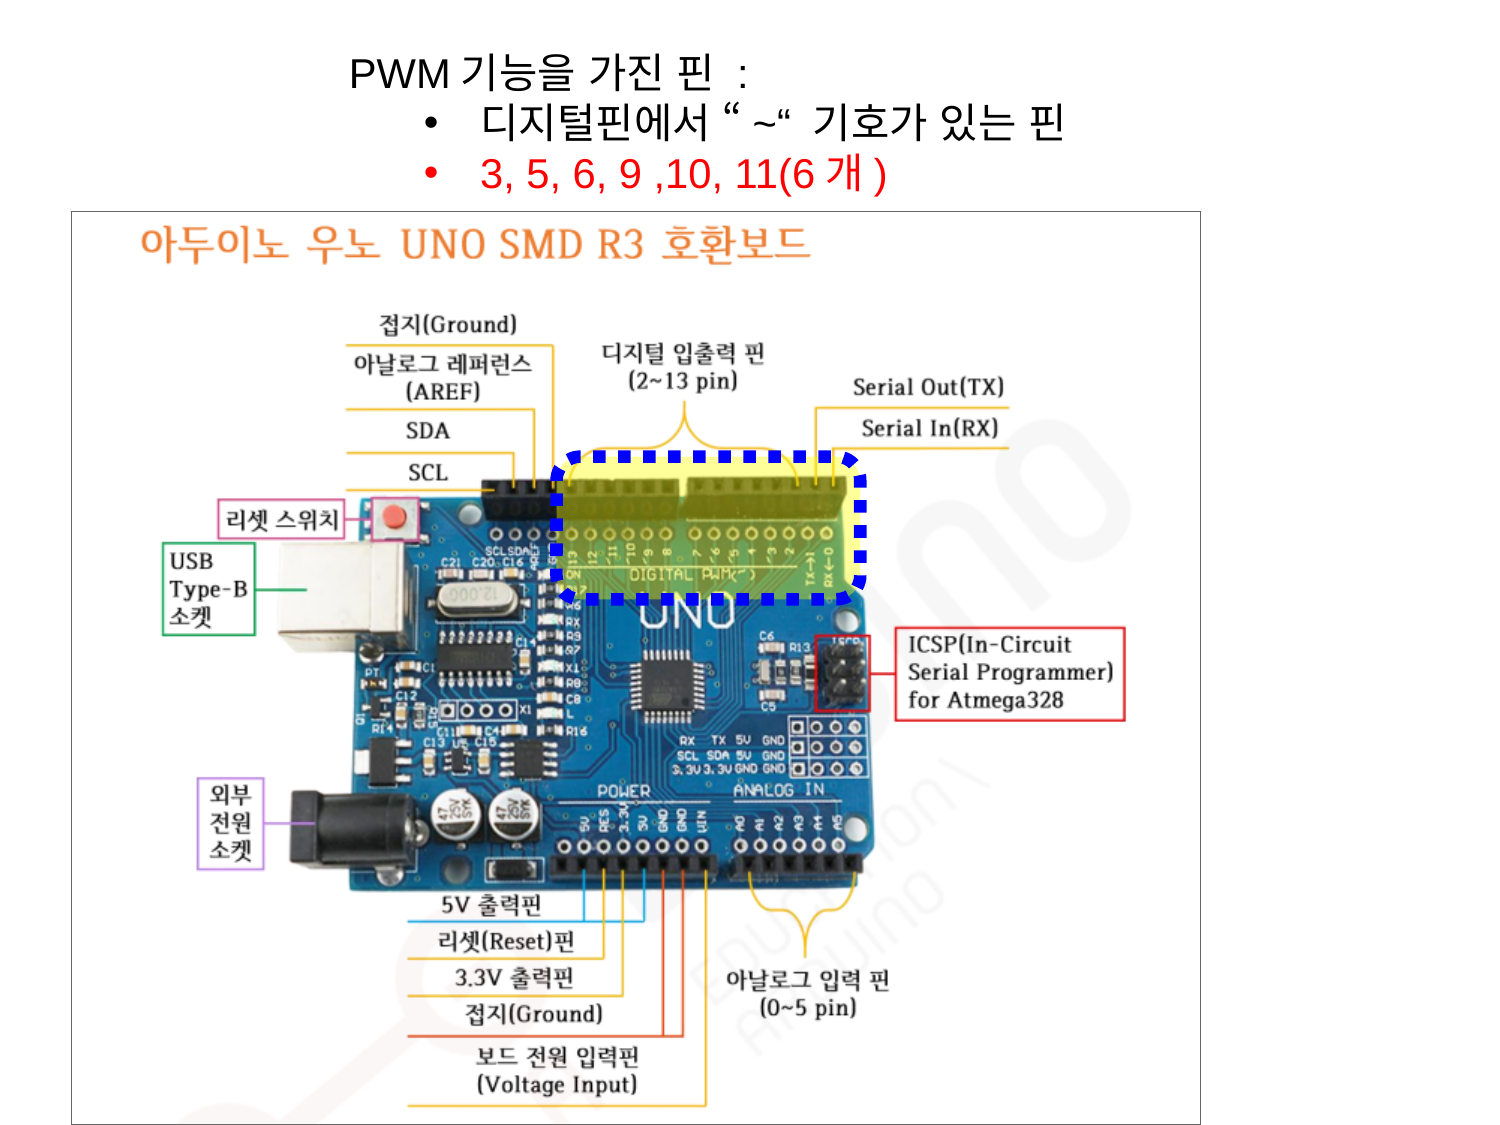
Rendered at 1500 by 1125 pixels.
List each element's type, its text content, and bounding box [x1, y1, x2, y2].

picture [71, 211, 1201, 1125]
text_box PWM기능을 가진 핀 : 디지털핀에서 “~“ 기호가 있는 핀 3, 5, 6, 9 ,10, 11(6개) [334, 39, 1083, 205]
